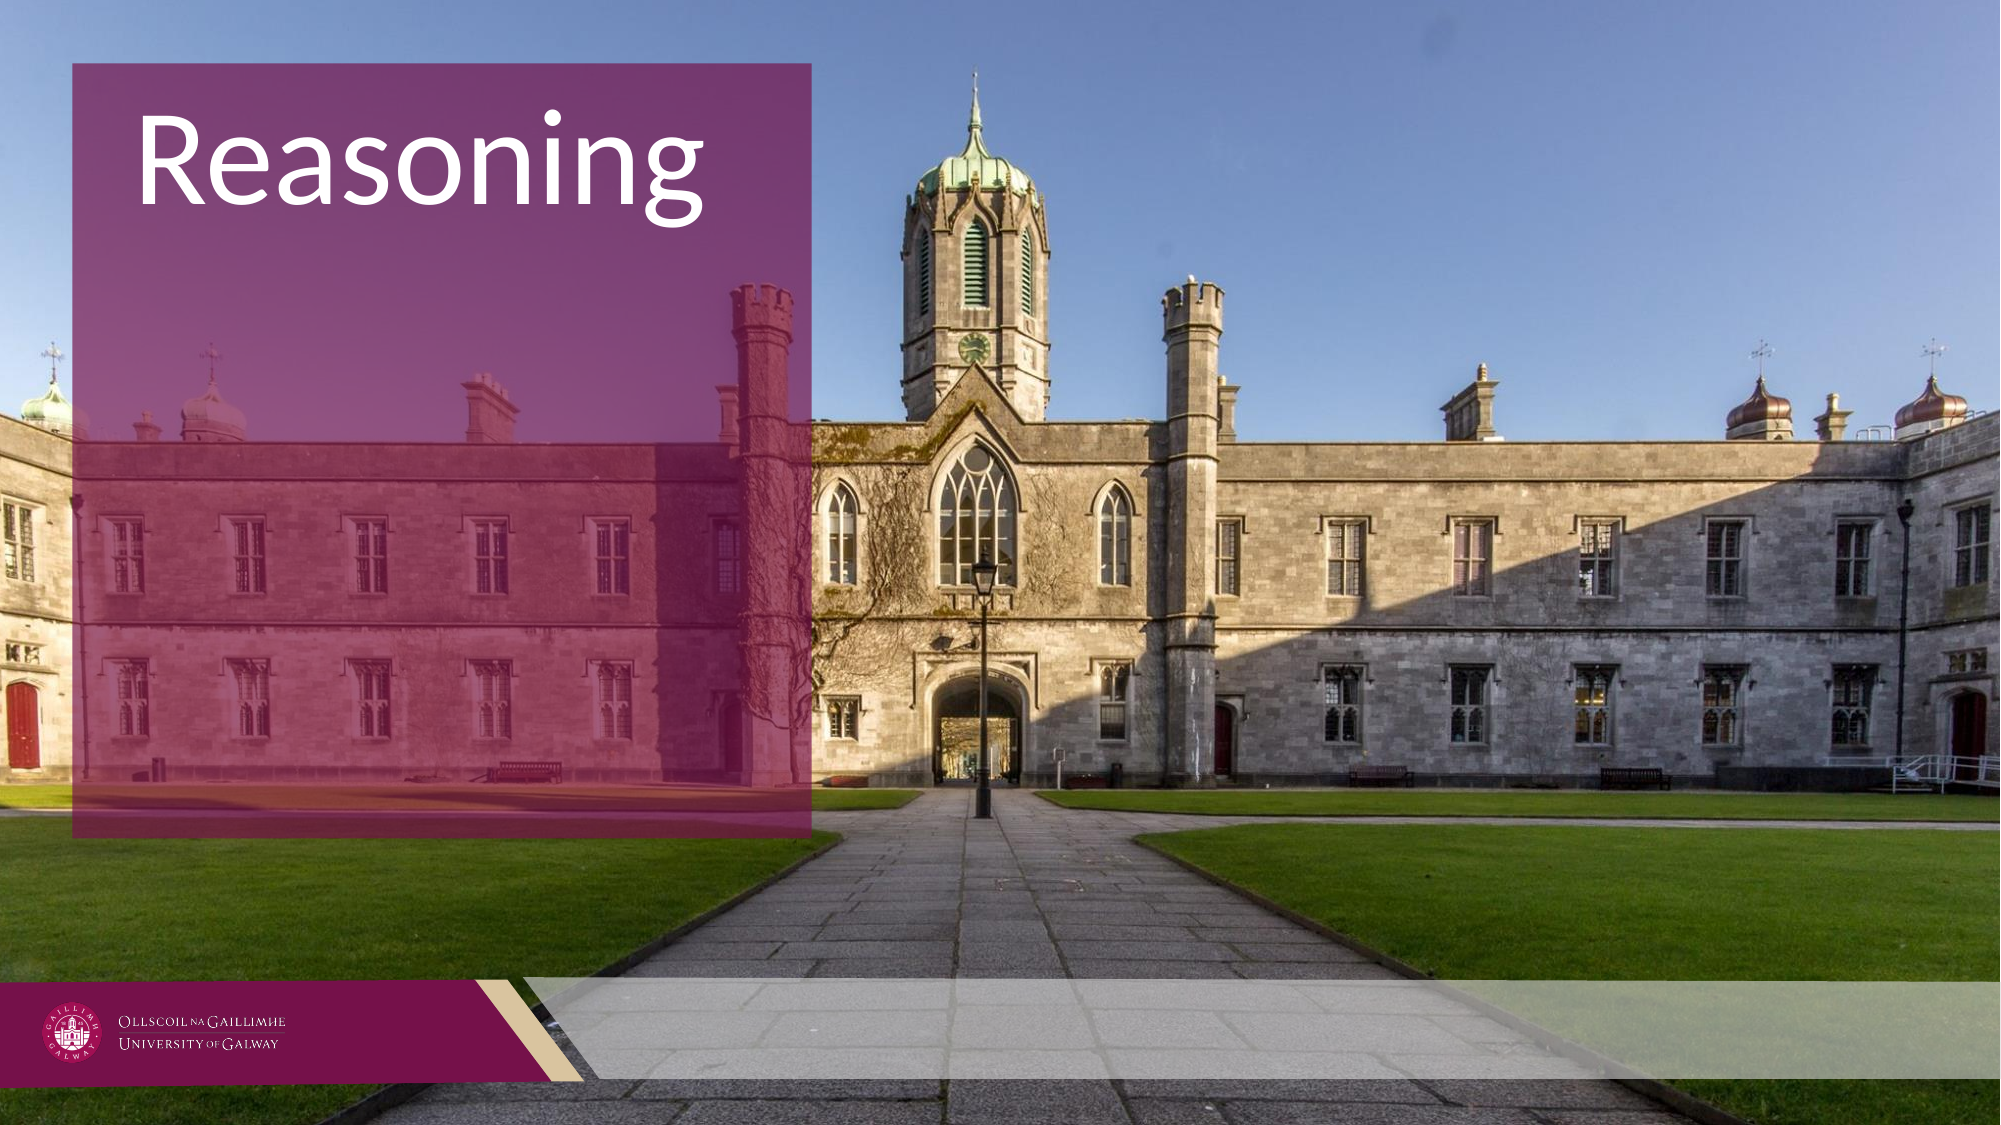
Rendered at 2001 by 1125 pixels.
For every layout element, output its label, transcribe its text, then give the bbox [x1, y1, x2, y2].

picture [0, 0, 2000, 1125]
title Reasoning [118, 71, 783, 412]
picture [42, 1002, 285, 1063]
